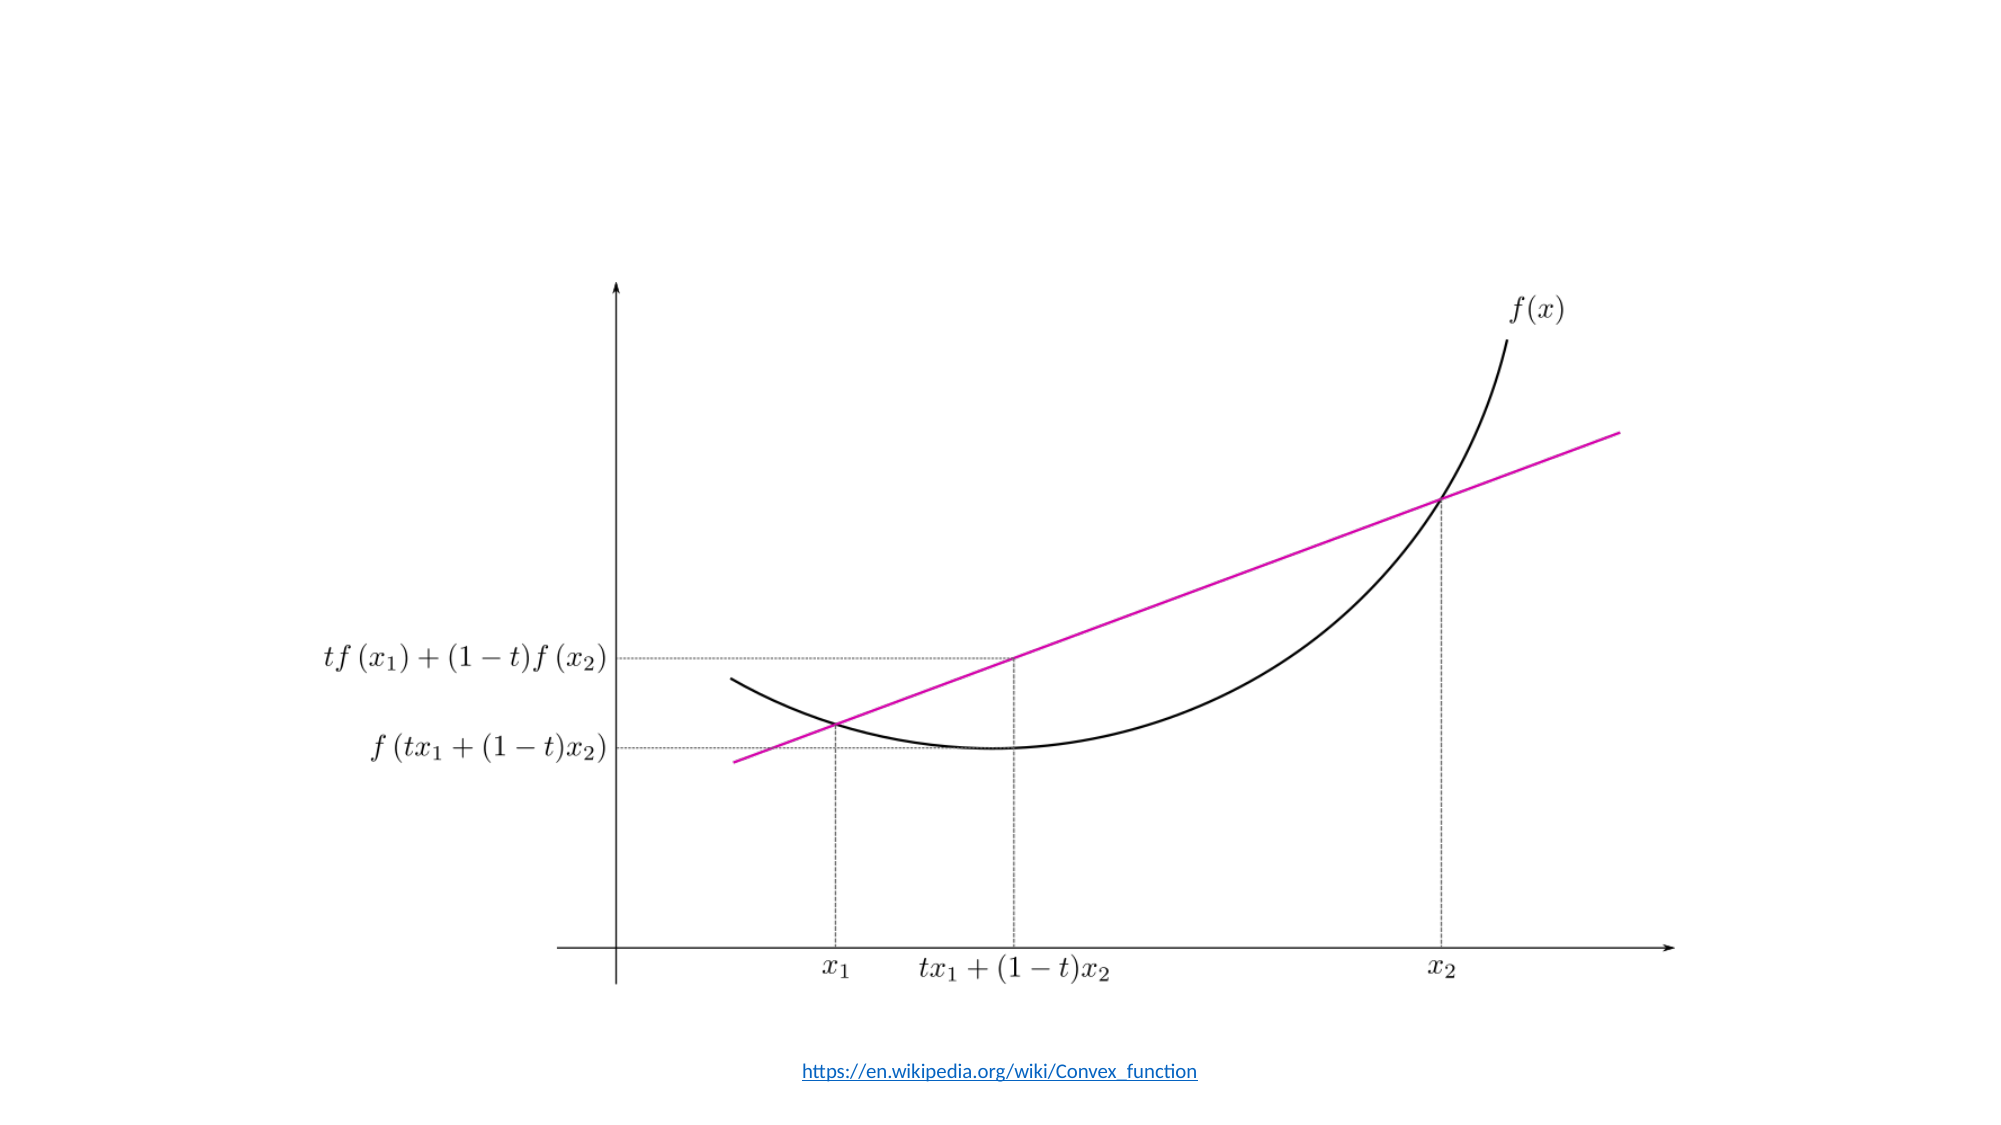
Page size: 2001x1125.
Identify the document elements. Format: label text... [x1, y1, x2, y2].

text_box https://en.wikipedia.org/wiki/Convex_function [787, 1050, 1213, 1090]
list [324, 282, 1675, 985]
